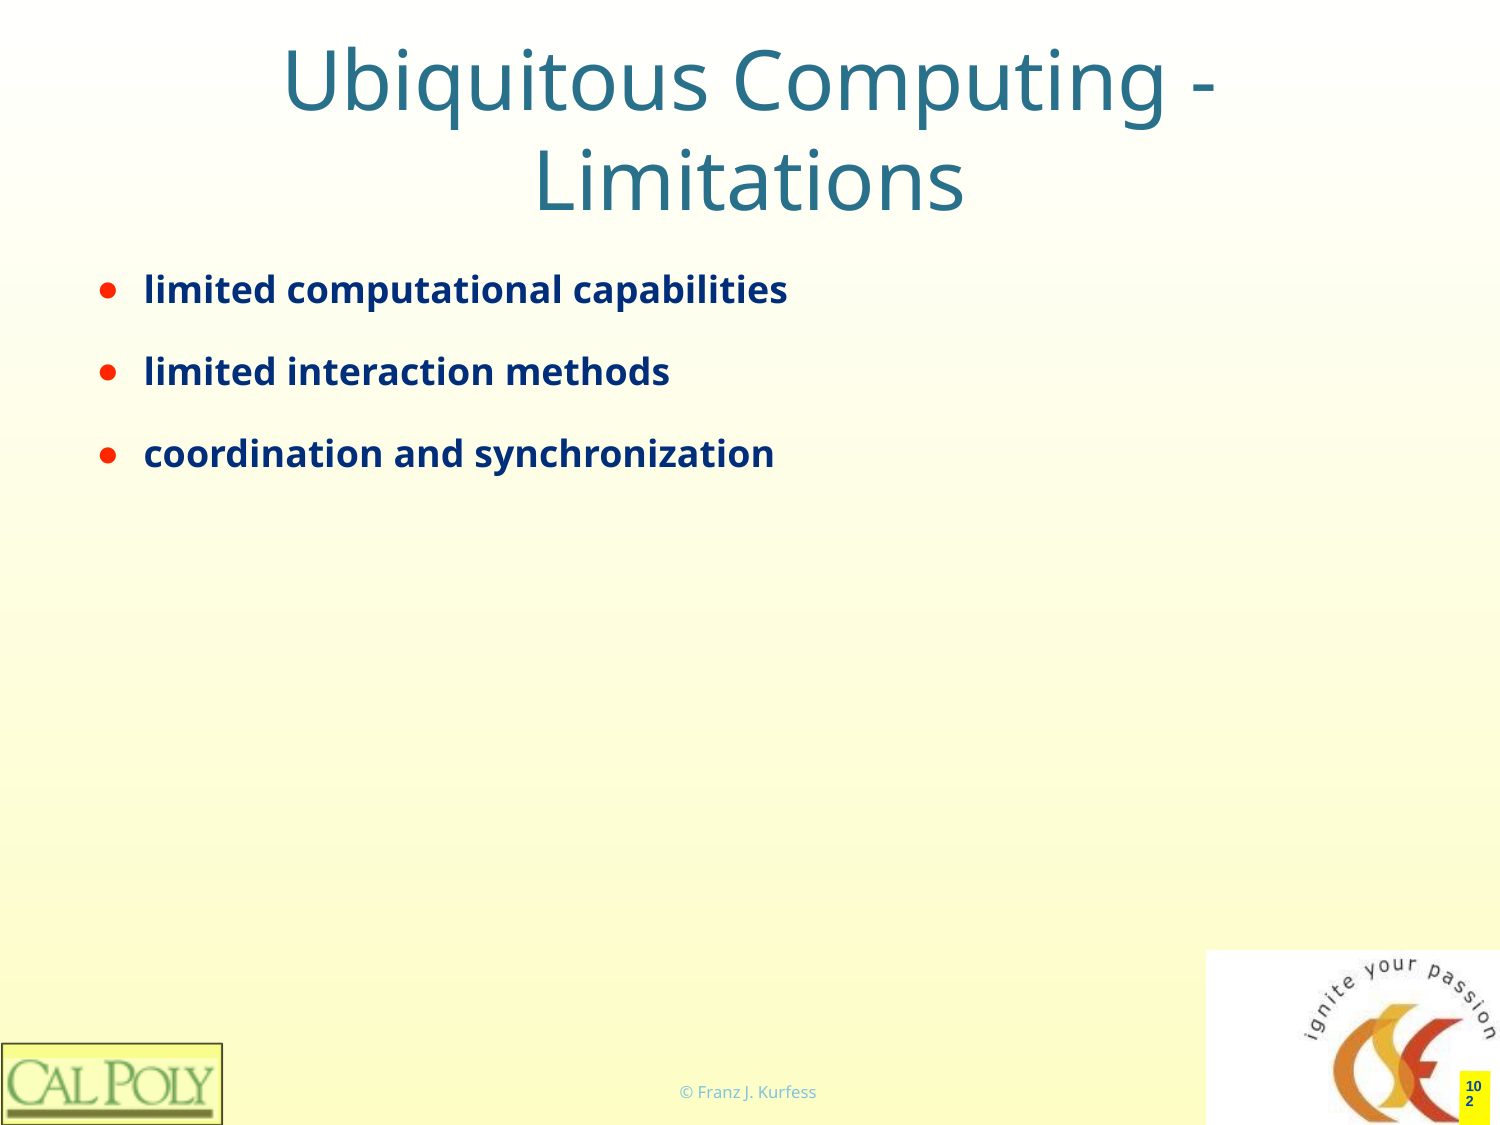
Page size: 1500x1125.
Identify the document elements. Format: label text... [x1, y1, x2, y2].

title Ubiquitous Computing - Limitations [90, 0, 1410, 255]
list limited computational capabilities limited interaction methods coordination and synchronization [90, 264, 1410, 1048]
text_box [1, 1043, 223, 1125]
picture [1206, 950, 1500, 1125]
slide_number ‹#› [1459, 1070, 1491, 1125]
